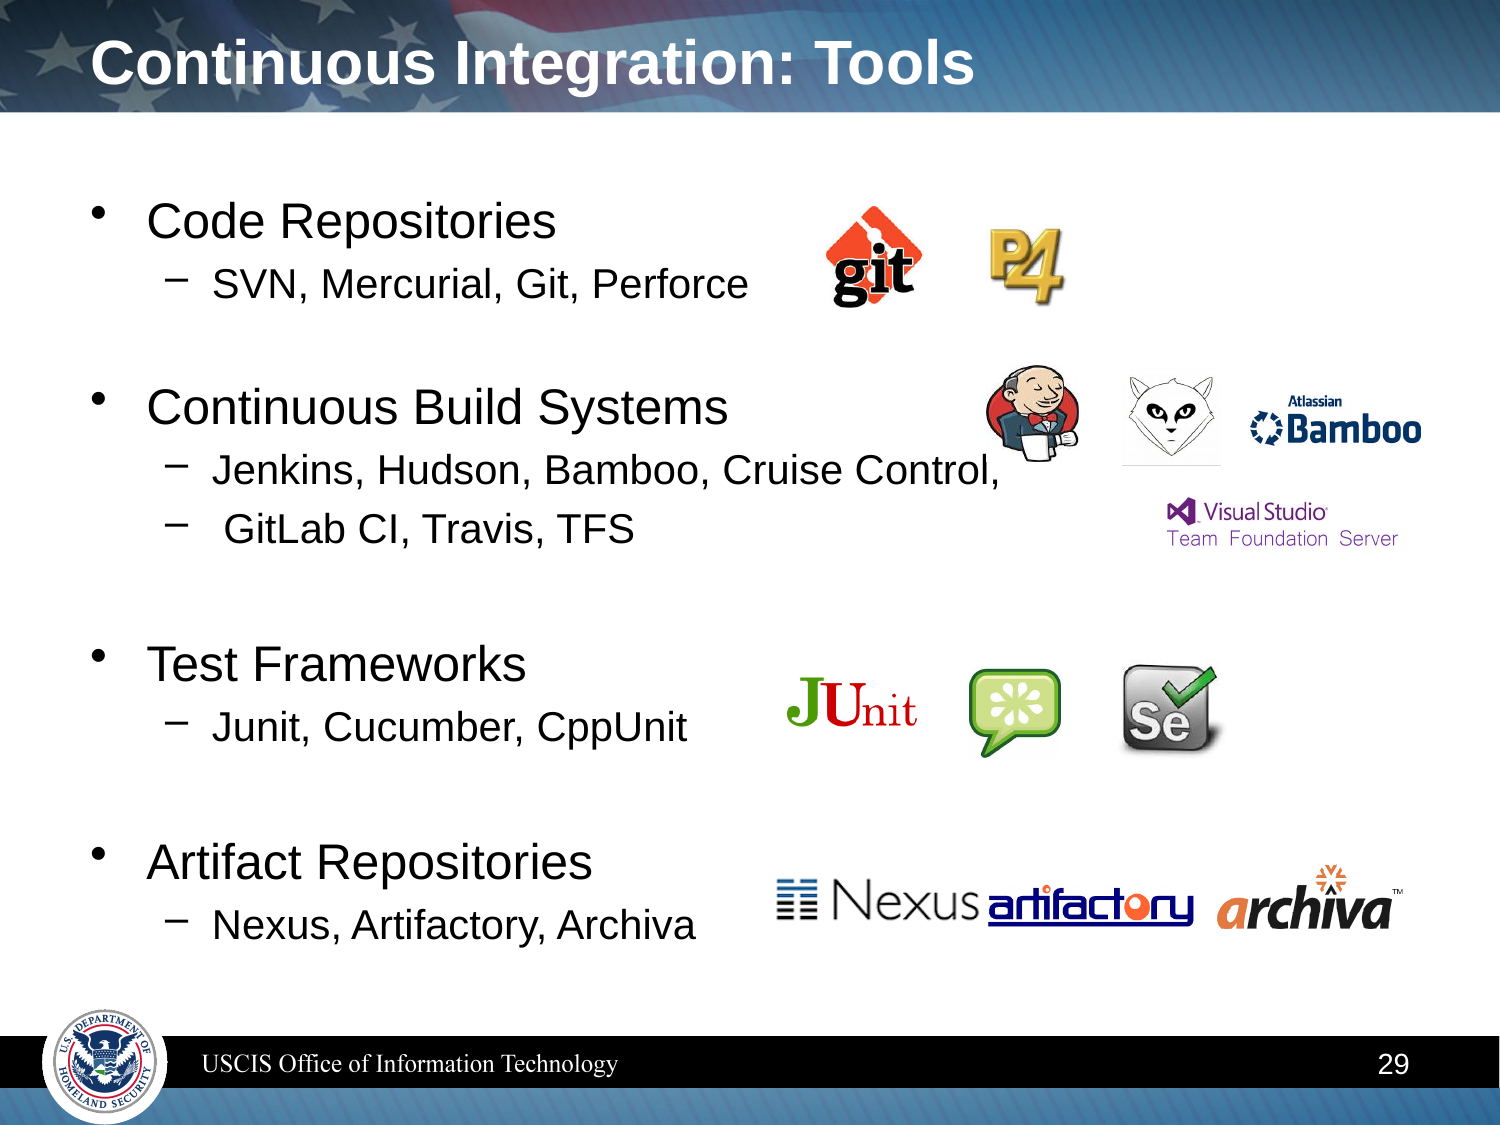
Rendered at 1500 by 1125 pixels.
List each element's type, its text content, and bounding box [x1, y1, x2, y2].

list Code Repositories SVN, Mercurial, Git, Perforce Continuous Build Systems Jenkins, Hudson, Bamboo, Cruise Control, GitLab CI, Travis, TFS Test Frameworks Junit, Cucumber, CppUnit Artifact Repositories Nexus, Artifactory, Archiva [75, 180, 1425, 975]
picture [778, 672, 925, 731]
picture [985, 224, 1069, 308]
picture [1121, 367, 1222, 467]
picture [1116, 659, 1227, 760]
title Continuous Integration: Tools [75, 0, 1425, 105]
picture [1249, 395, 1424, 452]
picture [823, 206, 925, 308]
picture [0, 999, 1500, 1125]
picture [1163, 497, 1402, 549]
picture [969, 667, 1061, 759]
picture [0, 0, 1500, 112]
slide_number 29 [1074, 1037, 1425, 1090]
picture [985, 365, 1080, 462]
picture [770, 873, 1195, 928]
picture [1217, 864, 1403, 929]
